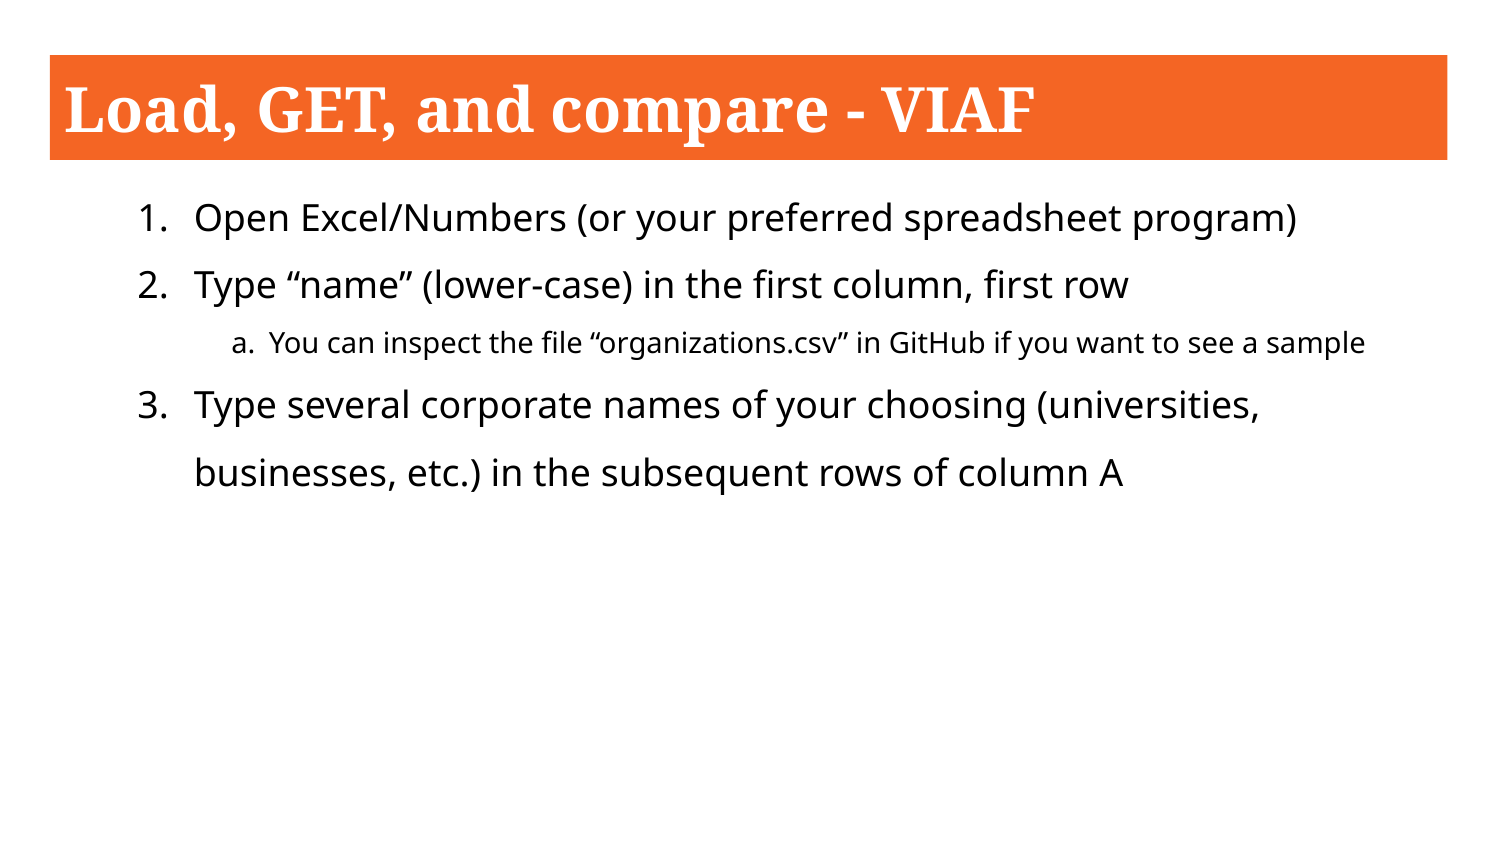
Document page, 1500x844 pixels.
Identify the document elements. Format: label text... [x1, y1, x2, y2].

title Load, GET, and compare - VIAF [49, 55, 1448, 160]
text_box Open Excel/Numbers (or your preferred spreadsheet program) Type “name” (lower-case) in the first column, first row You can inspect the file “organizations.csv” in GitHub if you want to see a sample Type several corporate names of your choosing (universities, businesses, etc.) in the subsequent rows of column A [103, 160, 1416, 743]
